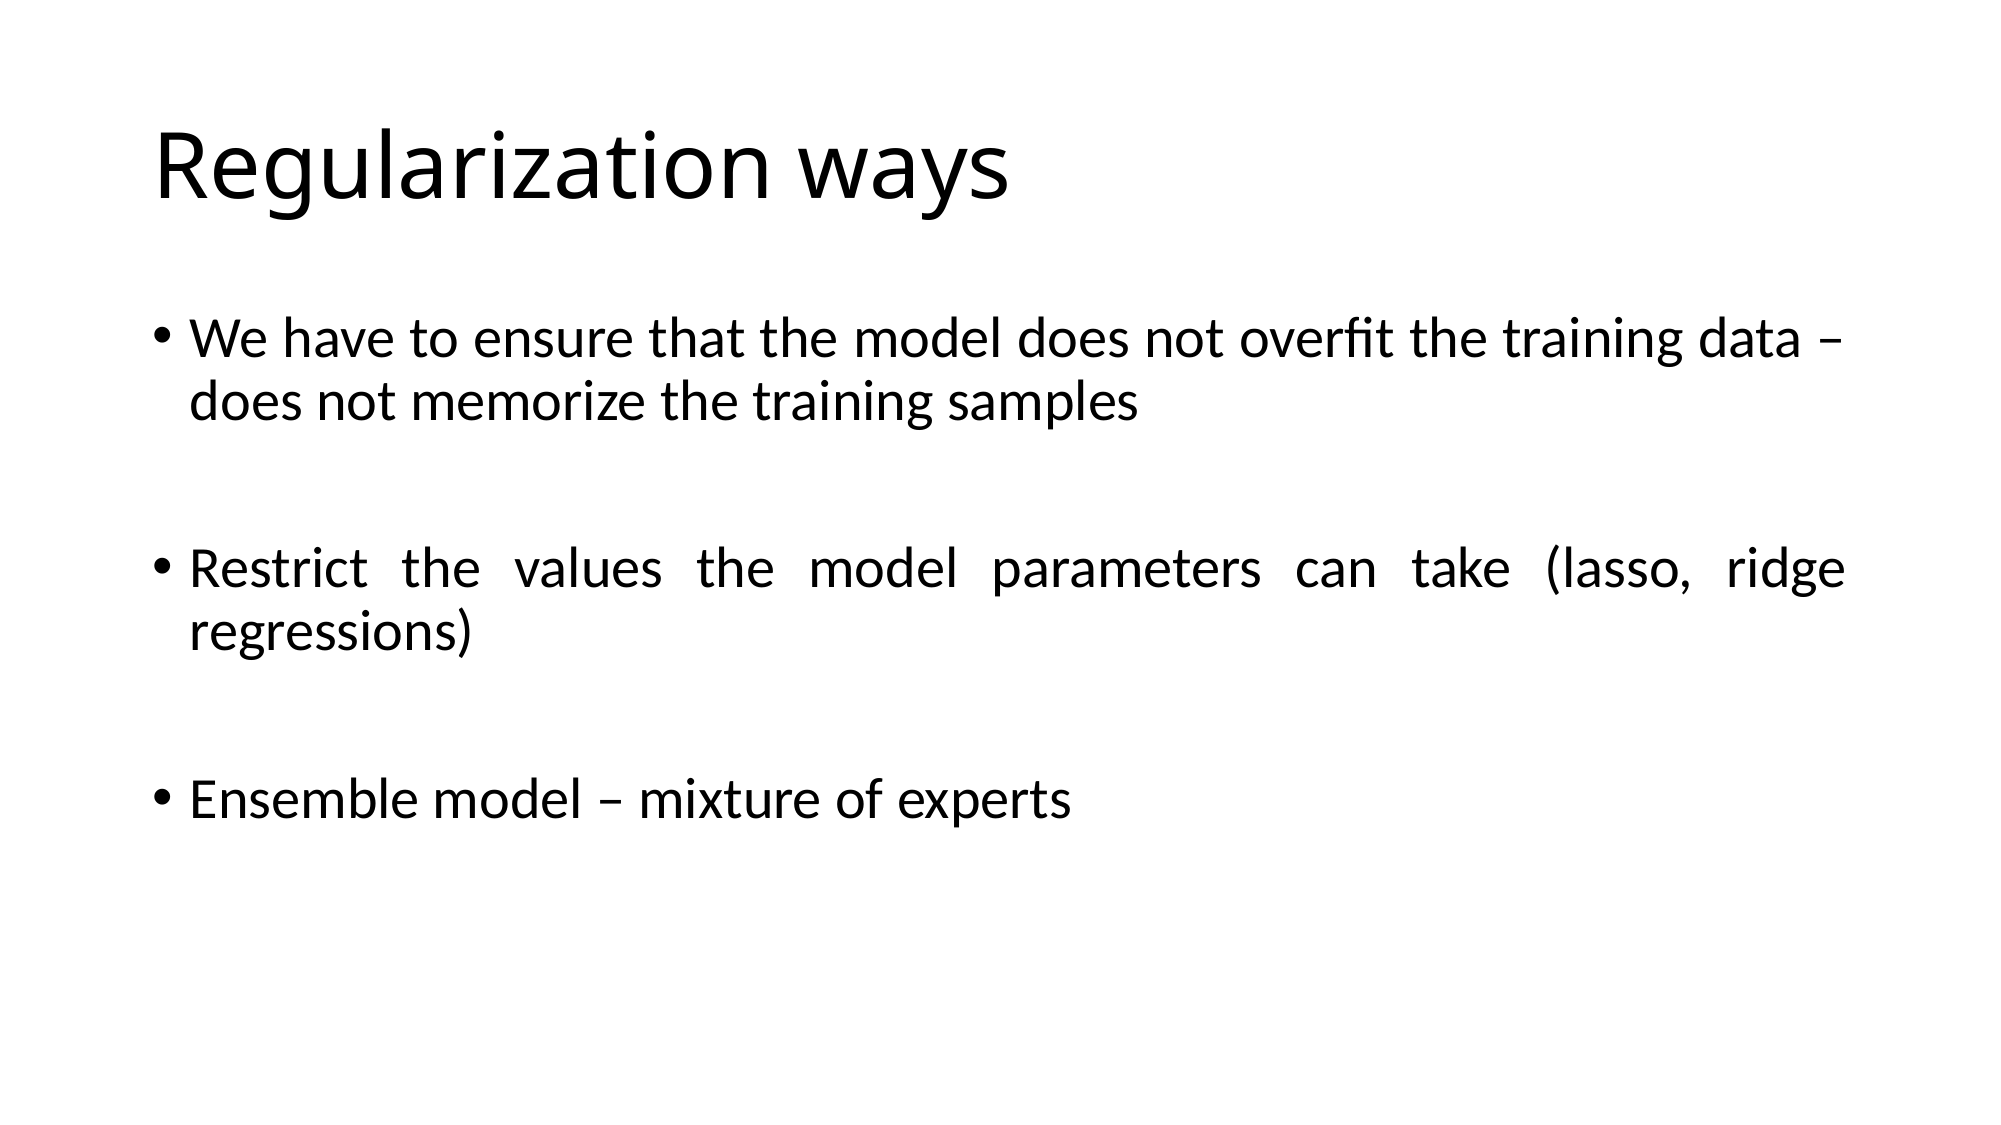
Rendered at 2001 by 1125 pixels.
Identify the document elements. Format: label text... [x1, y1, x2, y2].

list We have to ensure that the model does not overfit the training data – does not memorize the training samples Restrict the values the model parameters can take (lasso, ridge regressions) Ensemble model – mixture of experts [137, 299, 1863, 1014]
title Regularization ways [137, 59, 1863, 278]
